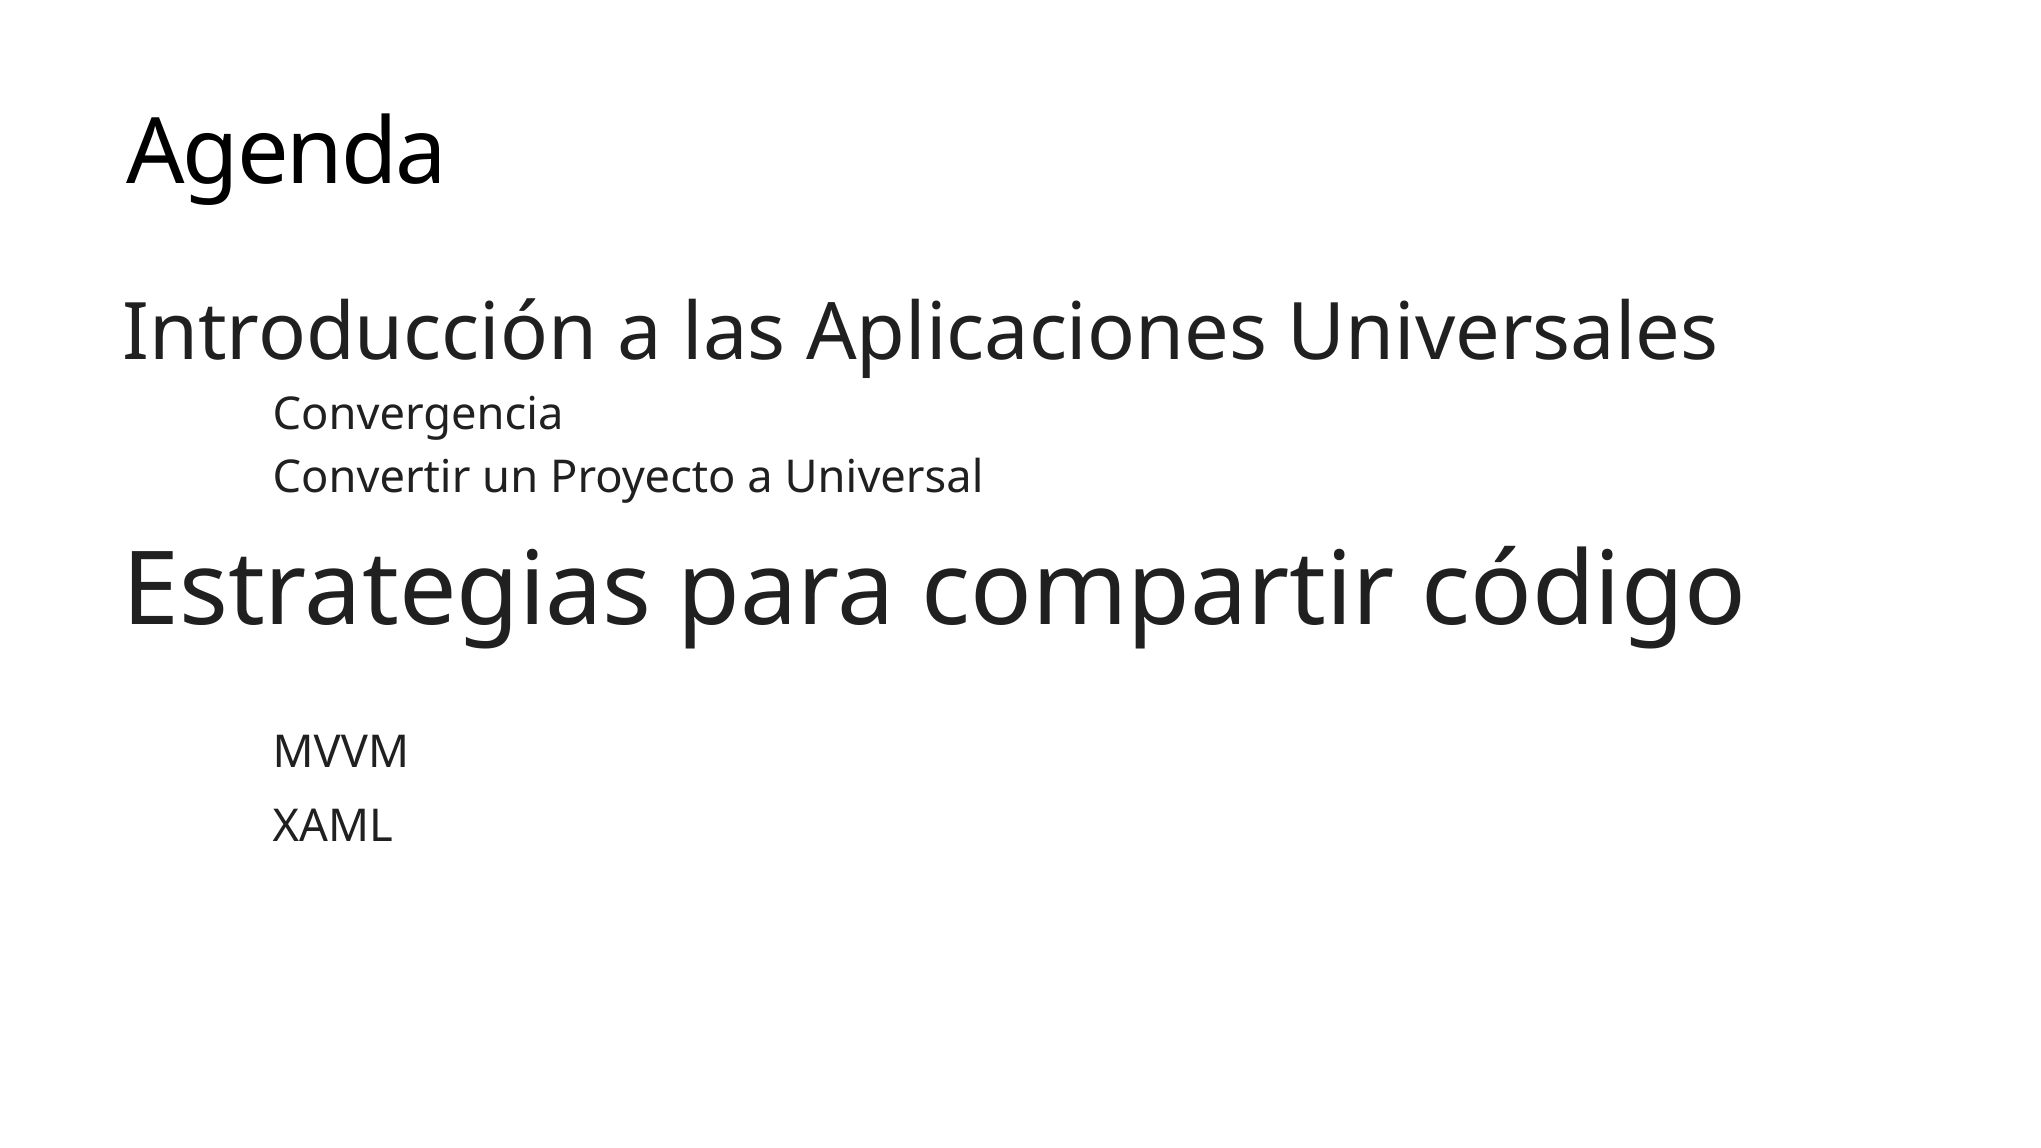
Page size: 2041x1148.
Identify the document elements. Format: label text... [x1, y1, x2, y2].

text_box Introducción a las Aplicaciones Universales Convergencia Convertir un Proyecto a Universal Estrategias para compartir código MVVM XAML [102, 280, 2008, 936]
title Agenda [102, 89, 1938, 199]
